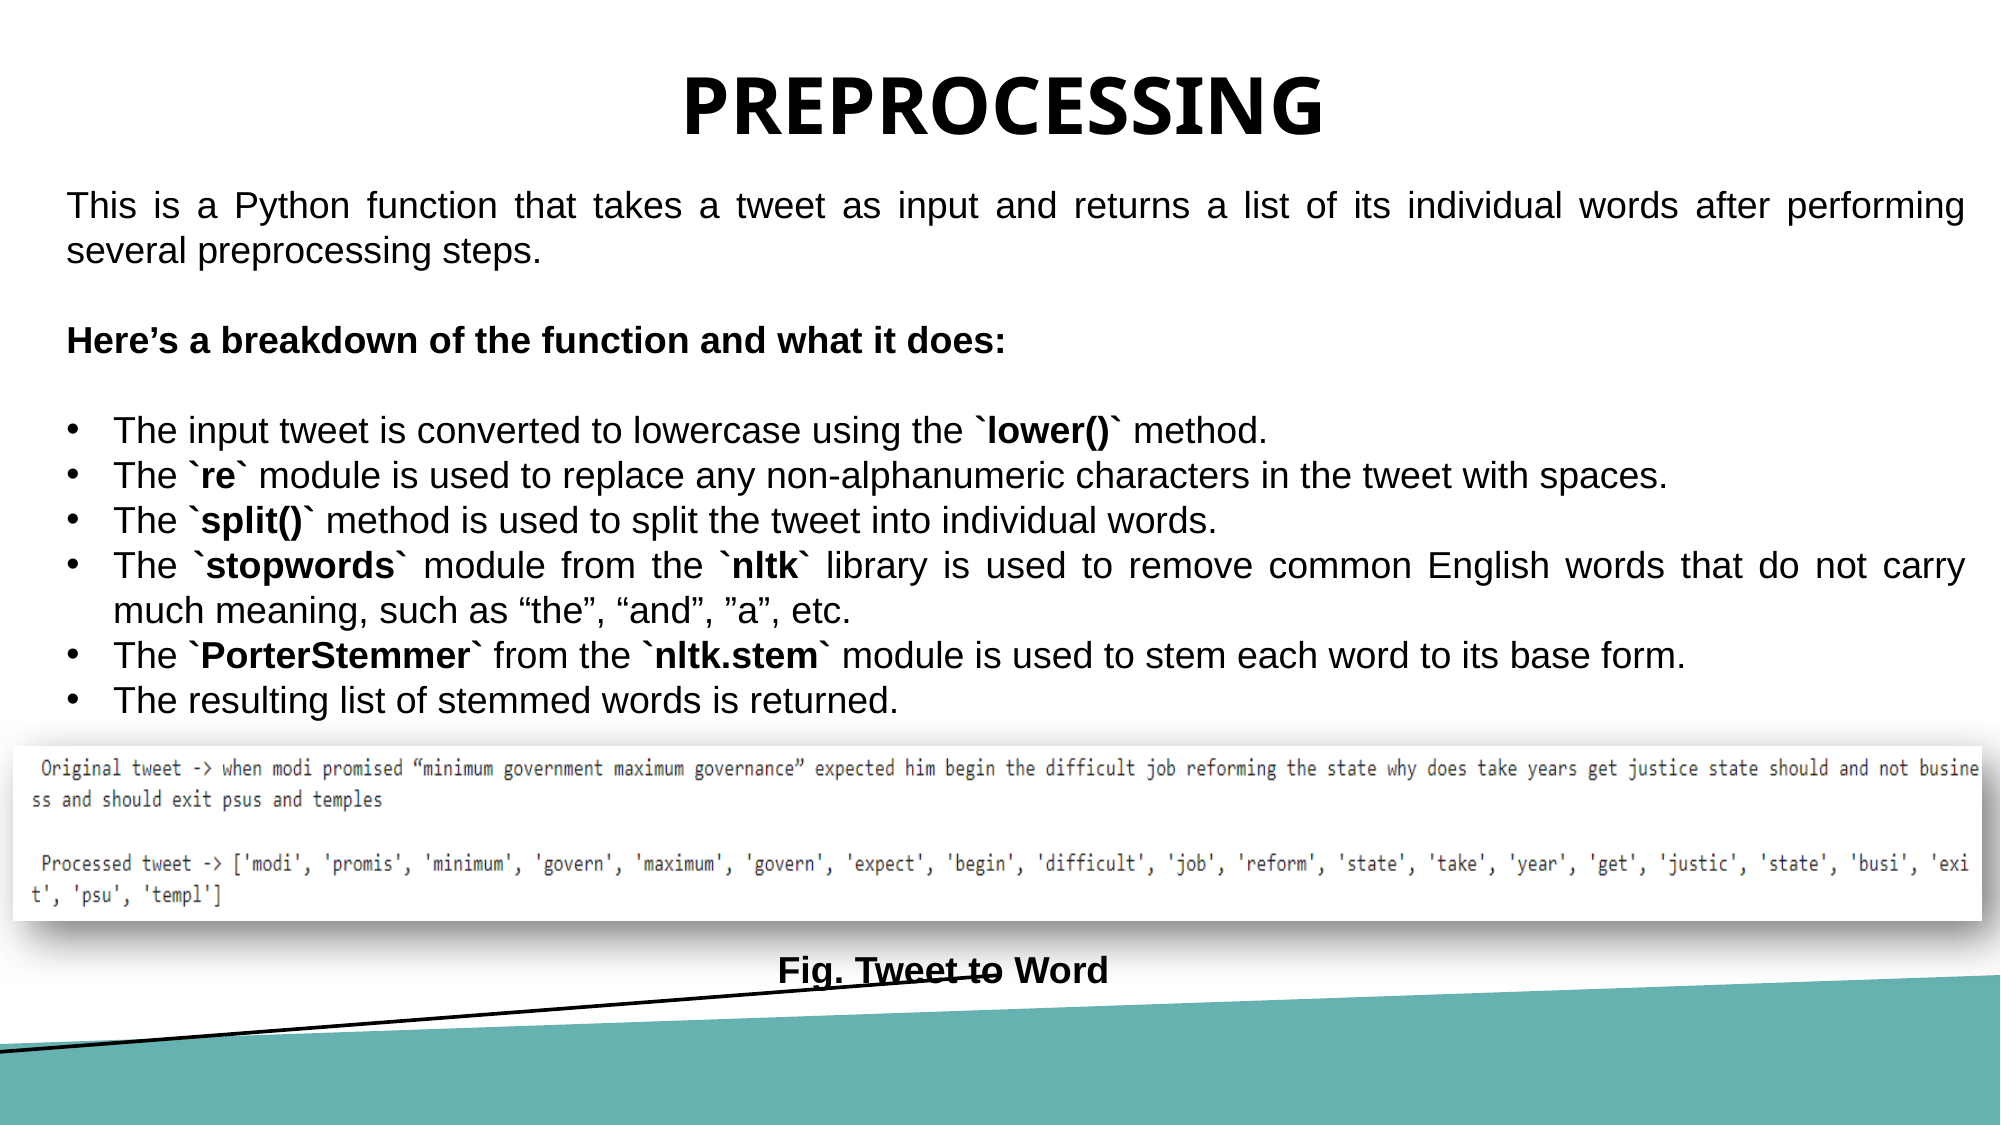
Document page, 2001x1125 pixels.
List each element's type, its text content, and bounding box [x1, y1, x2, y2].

text_box This is a Python function that takes a tweet as input and returns a list of its individual words after performing several preprocessing steps. Here’s a breakdown of the function and what it does: The input tweet is converted to lowercase using the `lower()` method. The `re` module is used to replace any non-alphanumeric characters in the tweet with spaces. The `split()` method is used to split the tweet into individual words. The `stopwords` module from the `nltk` library is used to remove common English words that do not carry much meaning, such as “the”, “and”, ”a”, etc. The `PorterStemmer` from the `nltk.stem` module is used to stem each word to its base form. The resulting list of stemmed words is returned. [51, 173, 1982, 730]
picture [13, 746, 1982, 921]
text_box Fig. Tweet to Word [607, 938, 1280, 999]
title Preprocessing [141, 0, 1867, 173]
